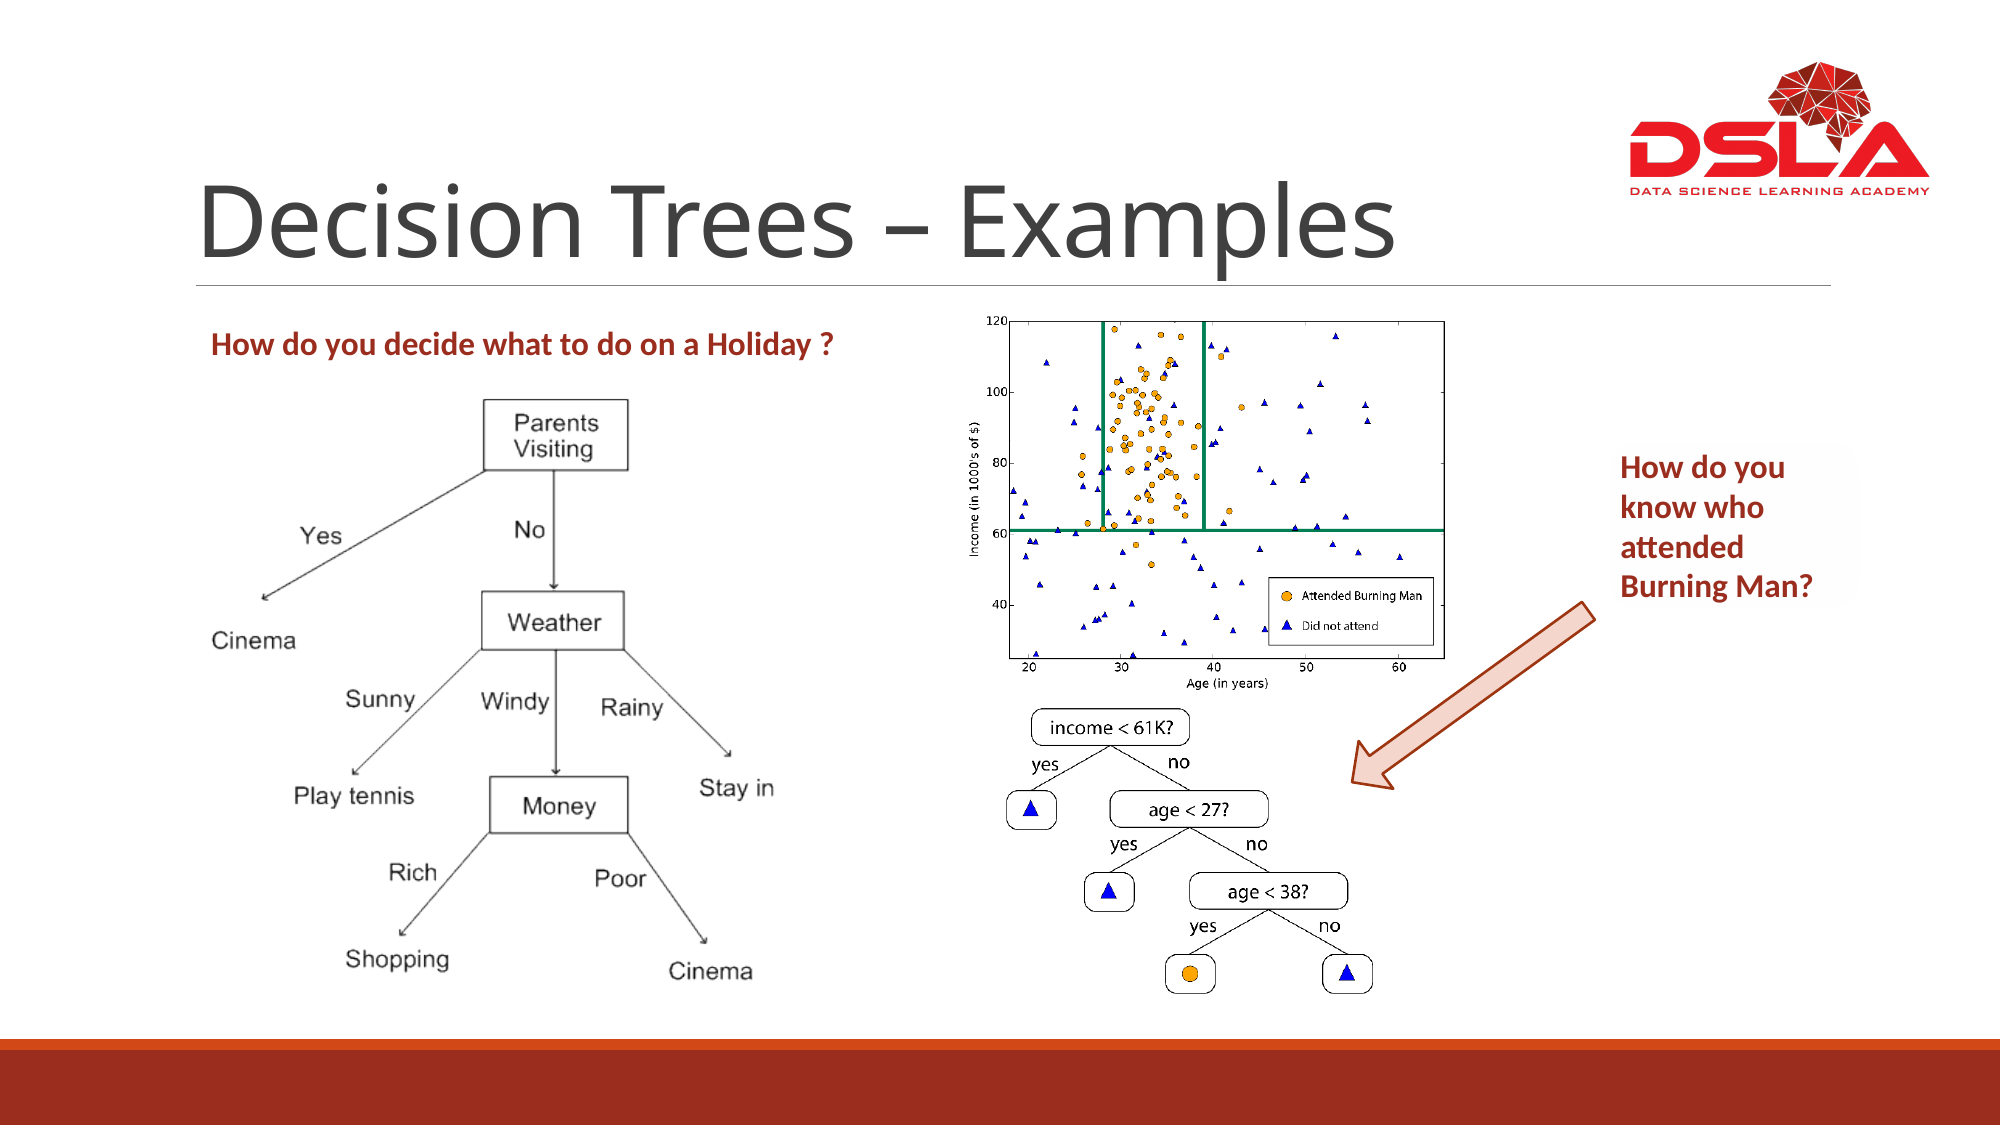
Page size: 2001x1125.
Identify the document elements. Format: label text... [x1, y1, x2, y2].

picture [969, 314, 1450, 999]
picture [1605, 16, 1973, 242]
title Decision Trees – Examples [180, 47, 1830, 285]
text_box How do you decide what to do on a Holiday ? [196, 314, 863, 370]
text_box How do you know who attended Burning Man? [1644, 476, 1825, 575]
text_box [1458, 600, 1596, 721]
text_box Presentation Assignments [1639, 472, 1830, 579]
picture [195, 384, 790, 999]
